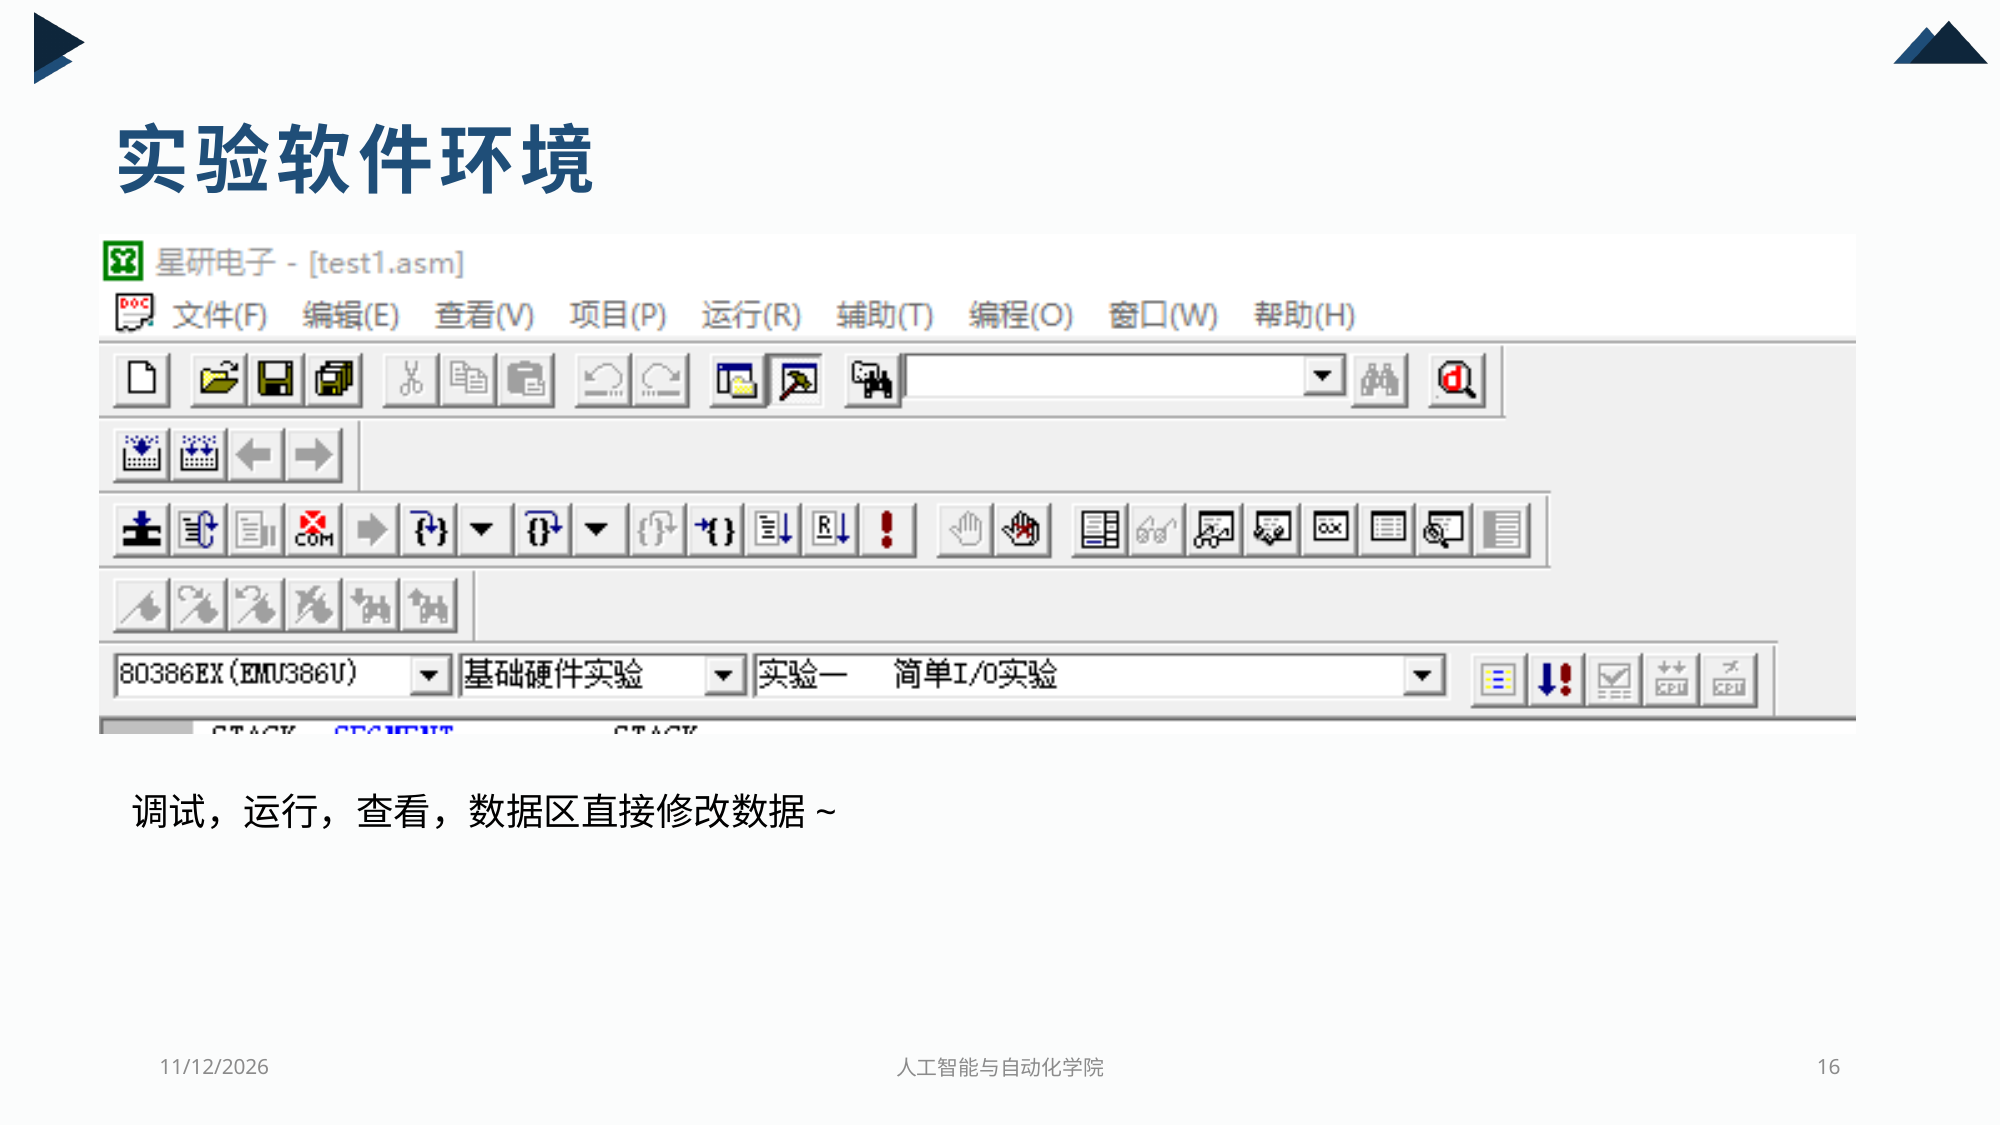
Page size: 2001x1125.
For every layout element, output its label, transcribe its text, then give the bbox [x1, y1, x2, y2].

text_box 调试，运行，查看，数据区直接修改数据~ [116, 780, 1165, 841]
text_box [1412, 1041, 1856, 1094]
picture [0, 0, 119, 97]
picture [1881, 0, 2000, 85]
text_box 人工智能与自动化学院 [675, 1041, 1325, 1094]
picture [99, 234, 1857, 734]
text_box [144, 1041, 588, 1094]
text_box 实验软件环境 [99, 99, 1900, 216]
